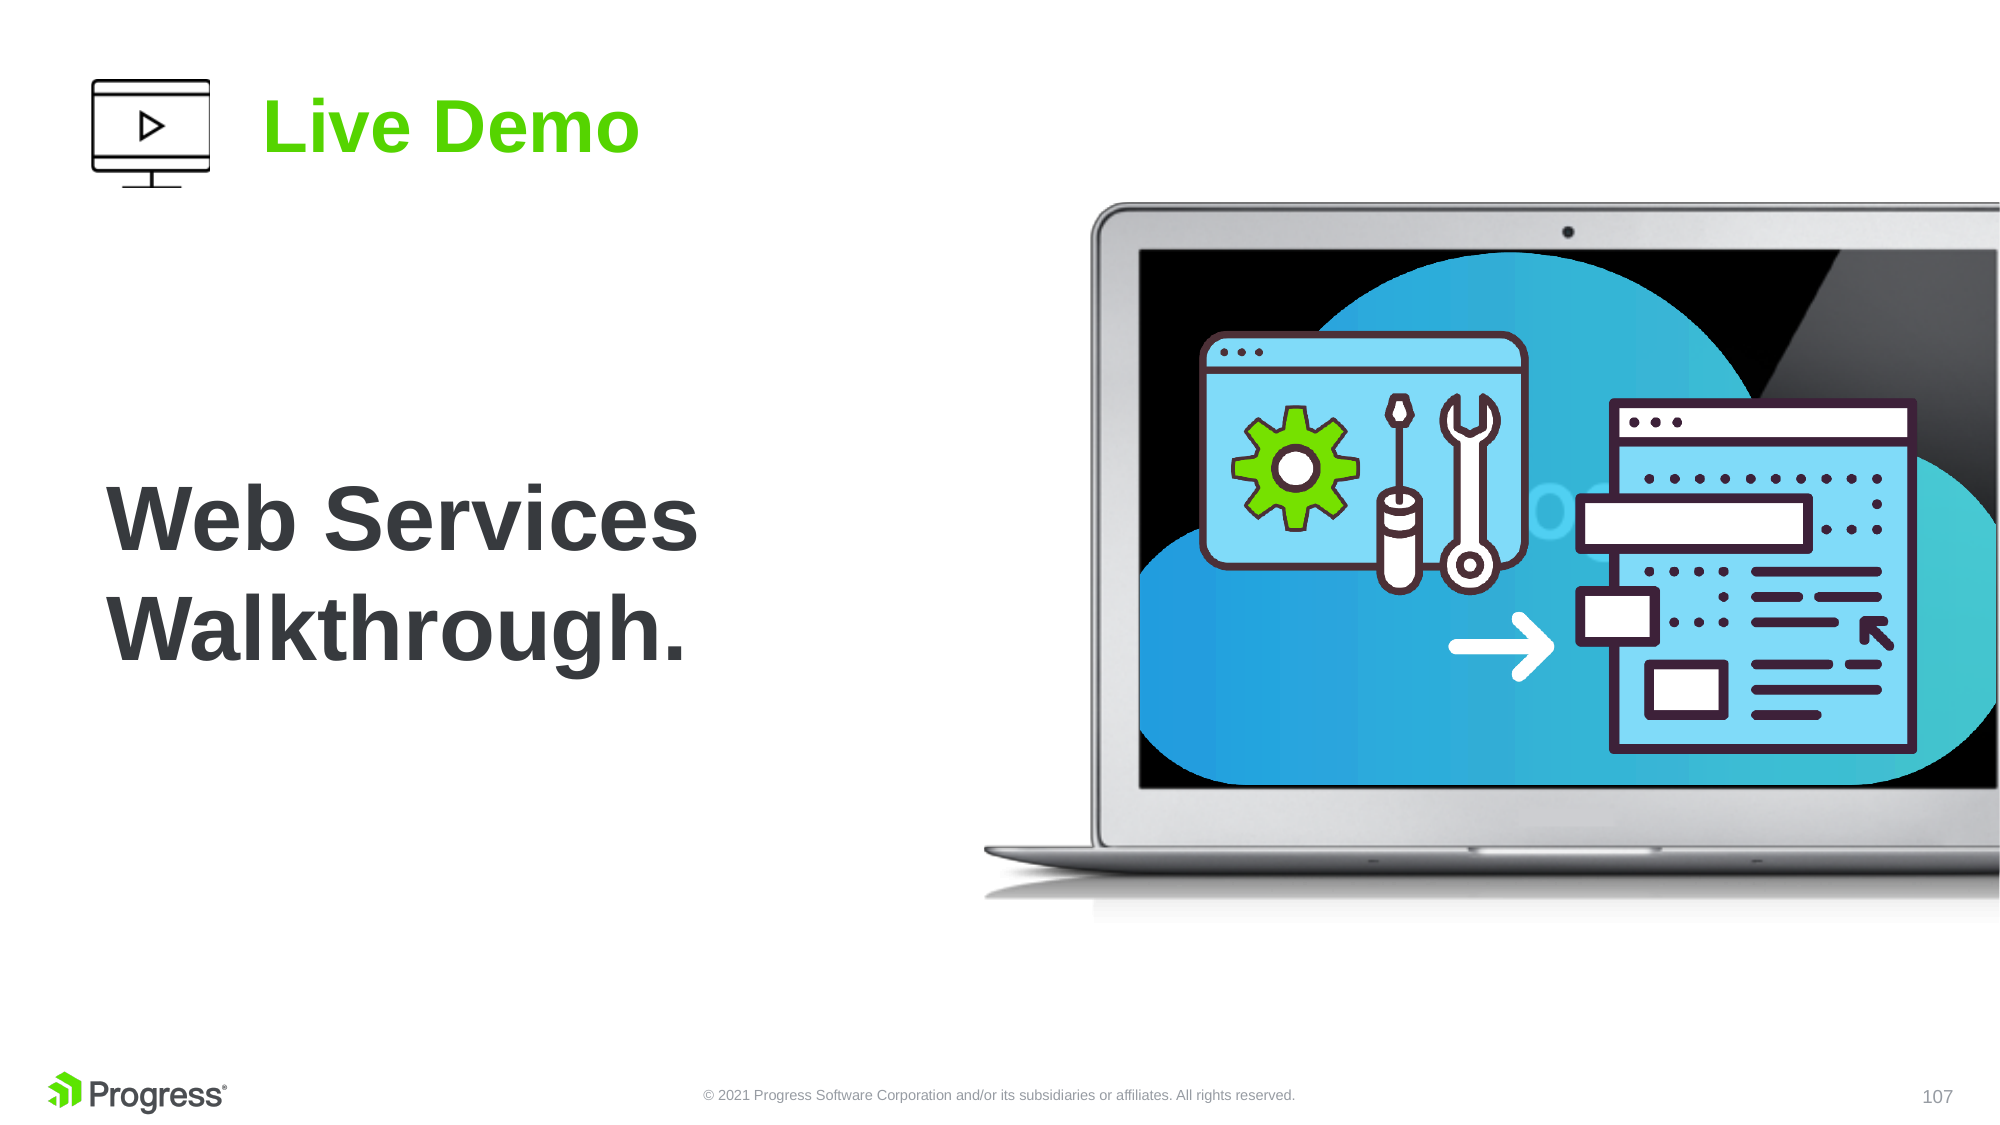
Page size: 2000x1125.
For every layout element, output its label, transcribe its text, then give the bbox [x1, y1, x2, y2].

picture [983, 202, 2000, 923]
title Live Demo [247, 80, 1888, 303]
list Web Services Walkthrough. [91, 451, 1045, 674]
picture [91, 79, 211, 189]
